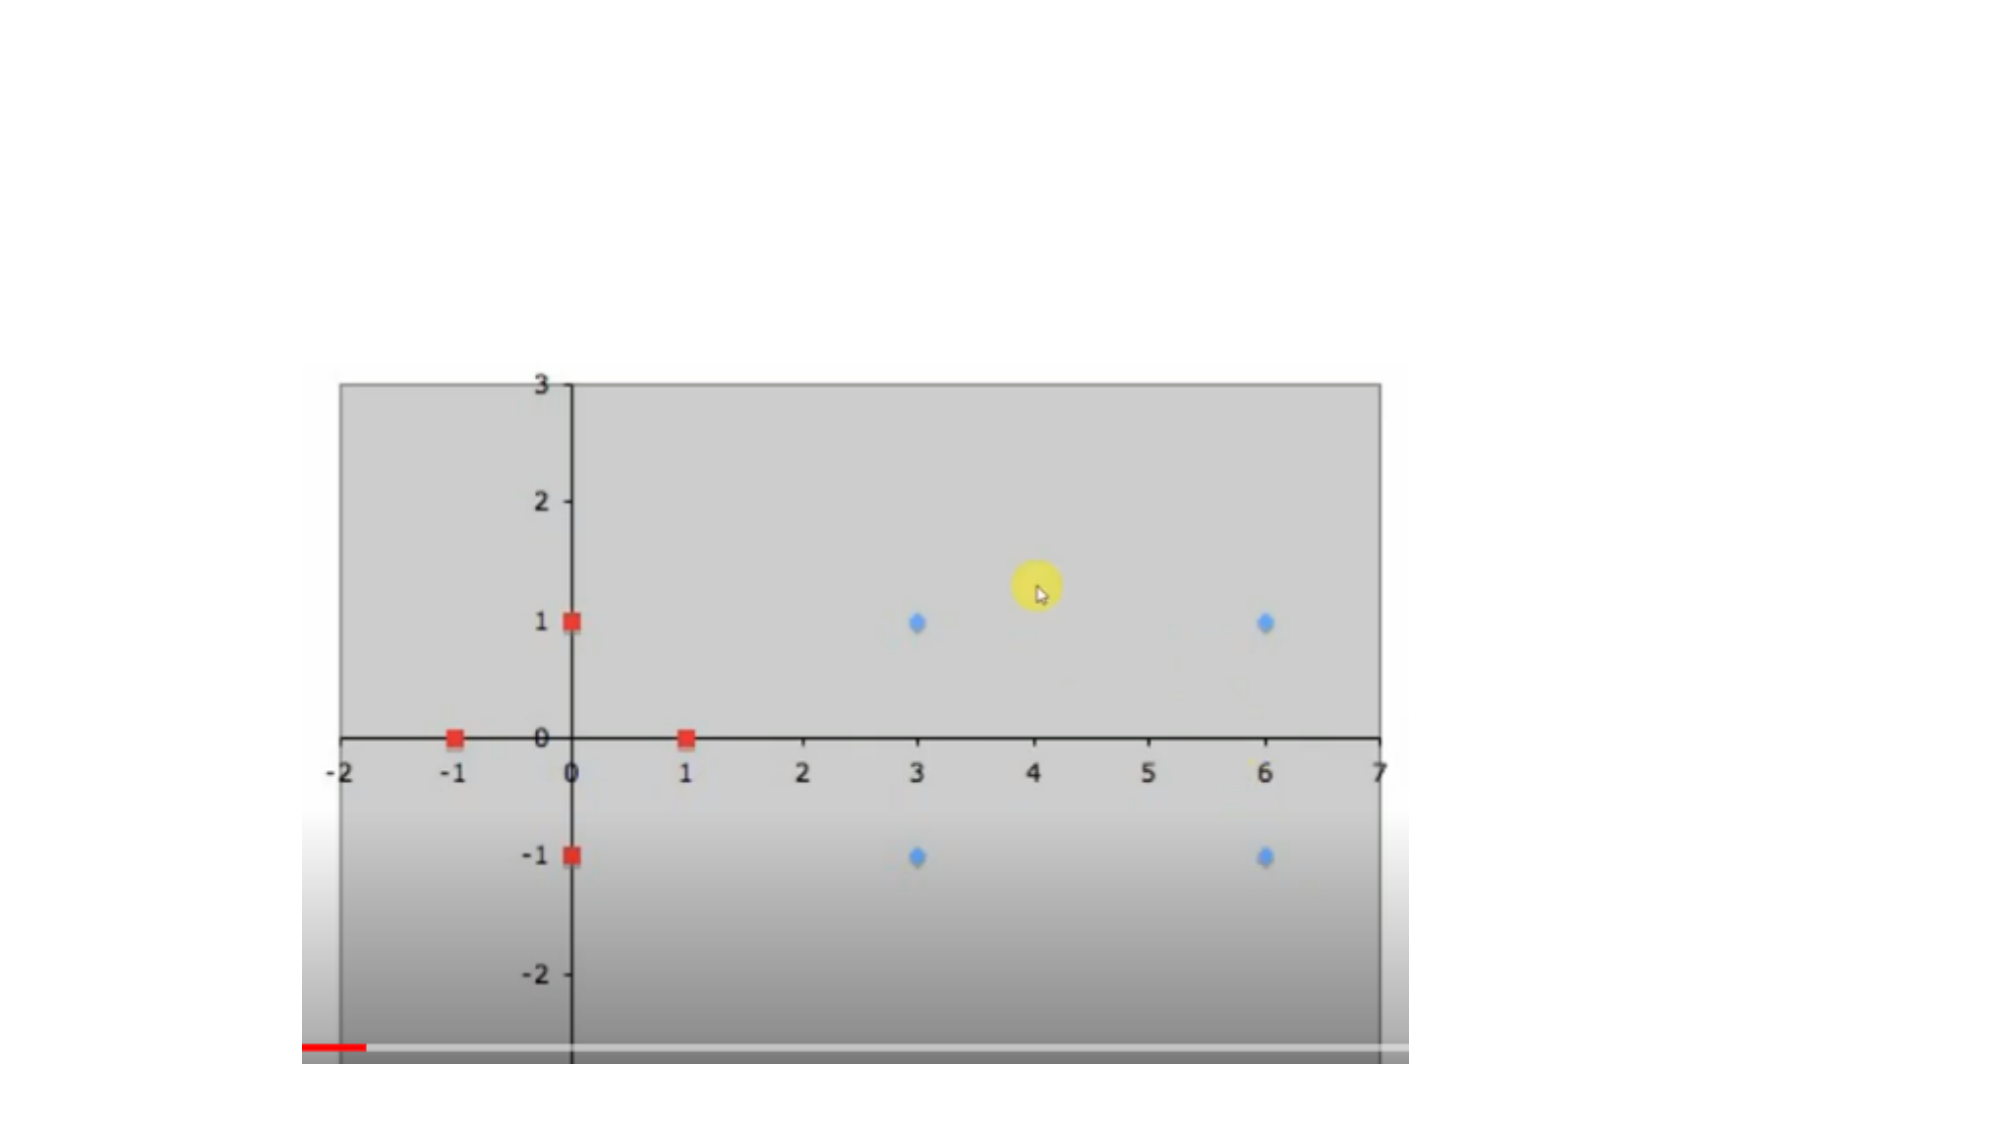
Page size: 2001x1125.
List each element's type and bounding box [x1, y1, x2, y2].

list [302, 362, 1409, 1064]
